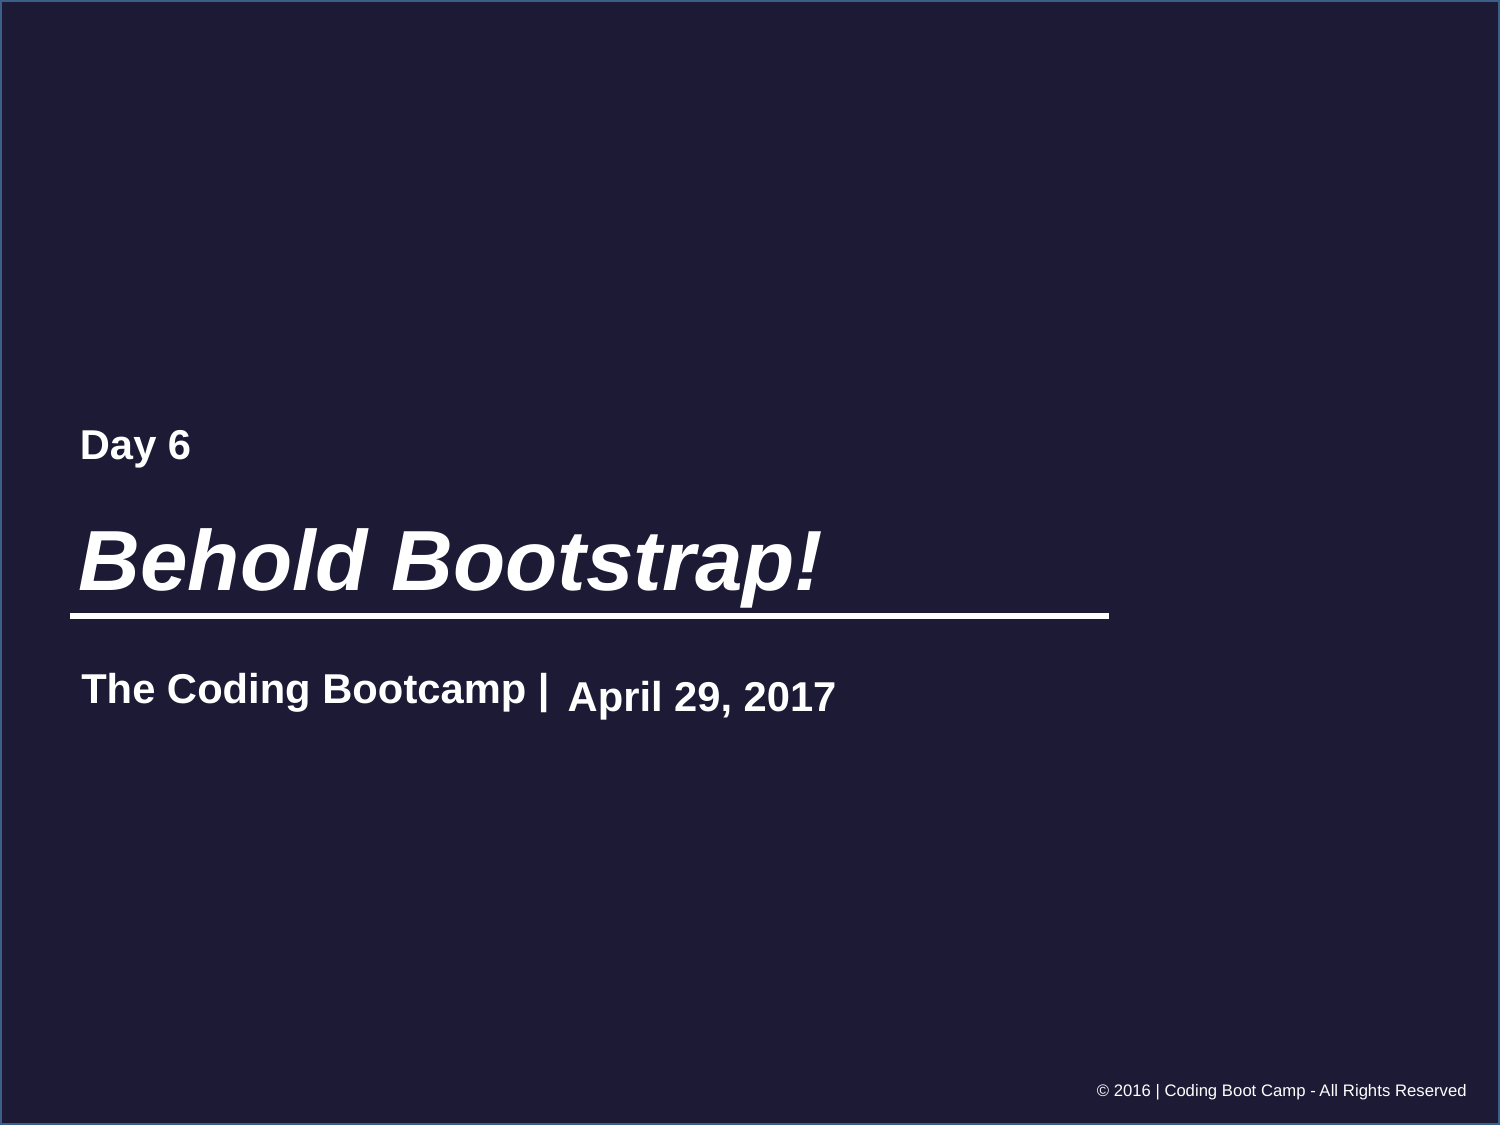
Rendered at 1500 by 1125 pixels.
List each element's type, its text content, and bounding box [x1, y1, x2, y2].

text_box Behold Bootstrap! [64, 484, 1414, 628]
text_box Day 6 [65, 410, 508, 474]
text_box April 29, 2017 [552, 661, 926, 725]
